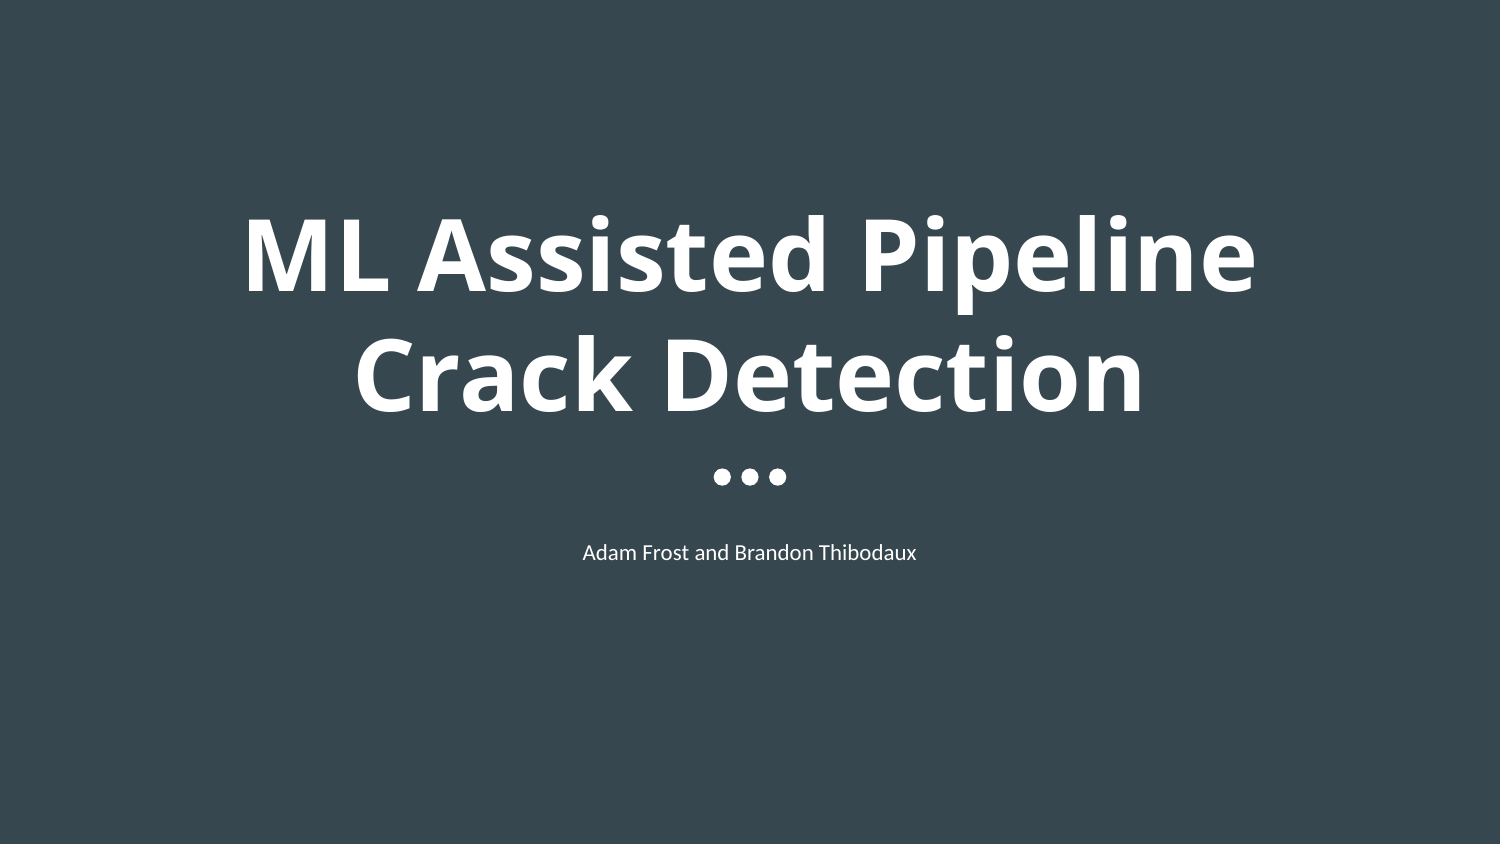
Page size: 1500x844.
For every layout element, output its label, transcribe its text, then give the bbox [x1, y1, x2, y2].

title ML Assisted Pipeline Crack Detection [110, 162, 1390, 447]
subtitle Adam Frost and Brandon Thibodaux [110, 520, 1390, 651]
